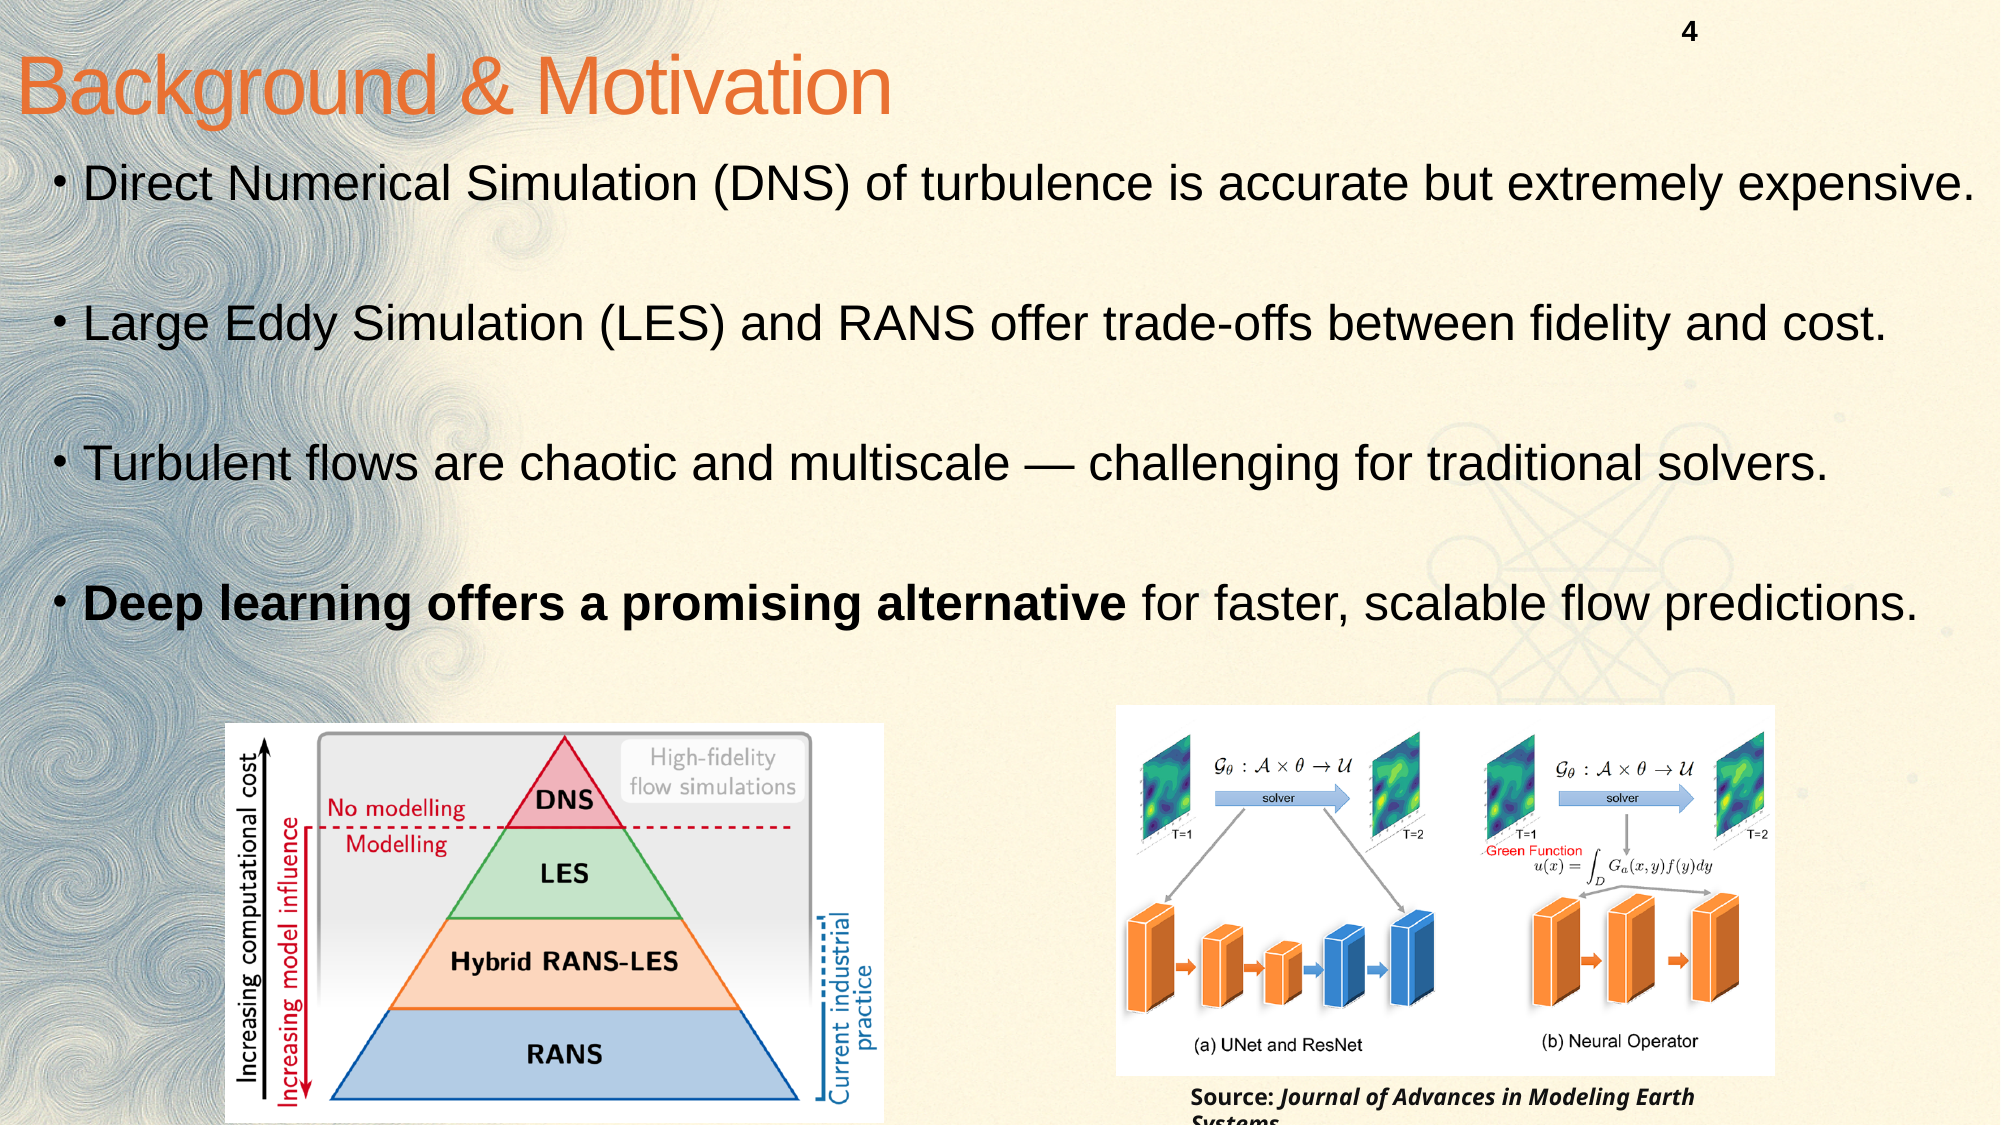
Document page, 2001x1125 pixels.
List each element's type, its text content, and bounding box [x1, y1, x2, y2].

text_box Source: Journal of Advances in Modeling Earth Systems [1175, 1085, 1761, 1125]
title Background & Motivation [0, 0, 1800, 163]
slide_number 4 [1666, 3, 1900, 57]
list Direct Numerical Simulation (DNS) of turbulence is accurate but extremely expensive. Large Eddy Simulation (LES) and RANS offer trade-offs between fidelity and cost. Turbulent flows are chaotic and multiscale — challenging for traditional solvers. Deep learning offers a promising alternative for faster, scalable flow predictions. [37, 143, 2000, 924]
picture [0, 0, 2001, 1125]
